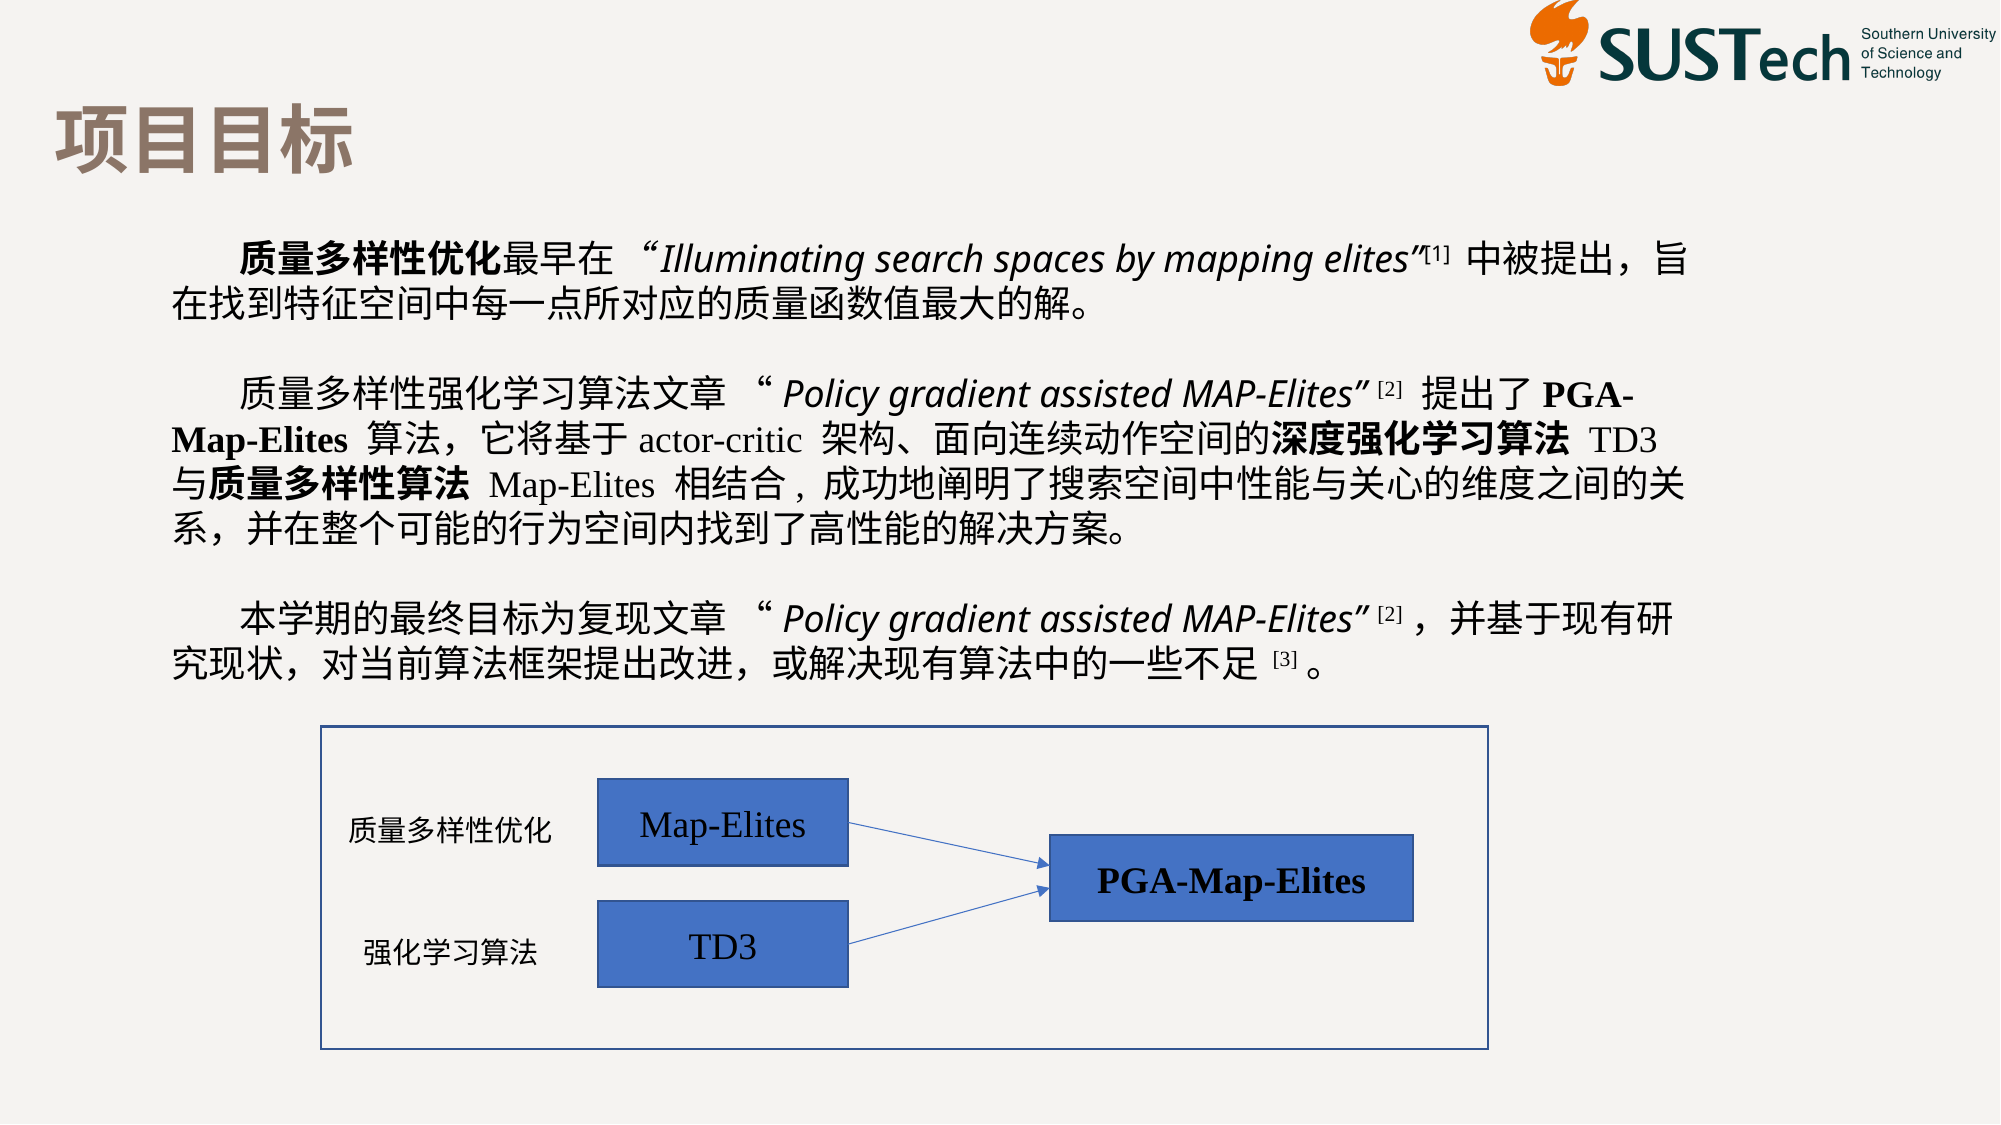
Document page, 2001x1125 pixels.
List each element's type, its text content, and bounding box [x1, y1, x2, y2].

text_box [847, 887, 1050, 945]
text_box 项目目标 [40, 85, 1652, 261]
text_box Map-Elites [597, 778, 849, 867]
text_box TD3 [597, 900, 849, 988]
picture [0, 0, 2001, 1125]
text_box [847, 822, 1050, 866]
text_box [320, 725, 1489, 1050]
text_box 强化学习算法 [348, 926, 584, 977]
text_box PGA-Map-Elites [1049, 834, 1414, 922]
text_box 质量多样性优化 [333, 804, 584, 855]
